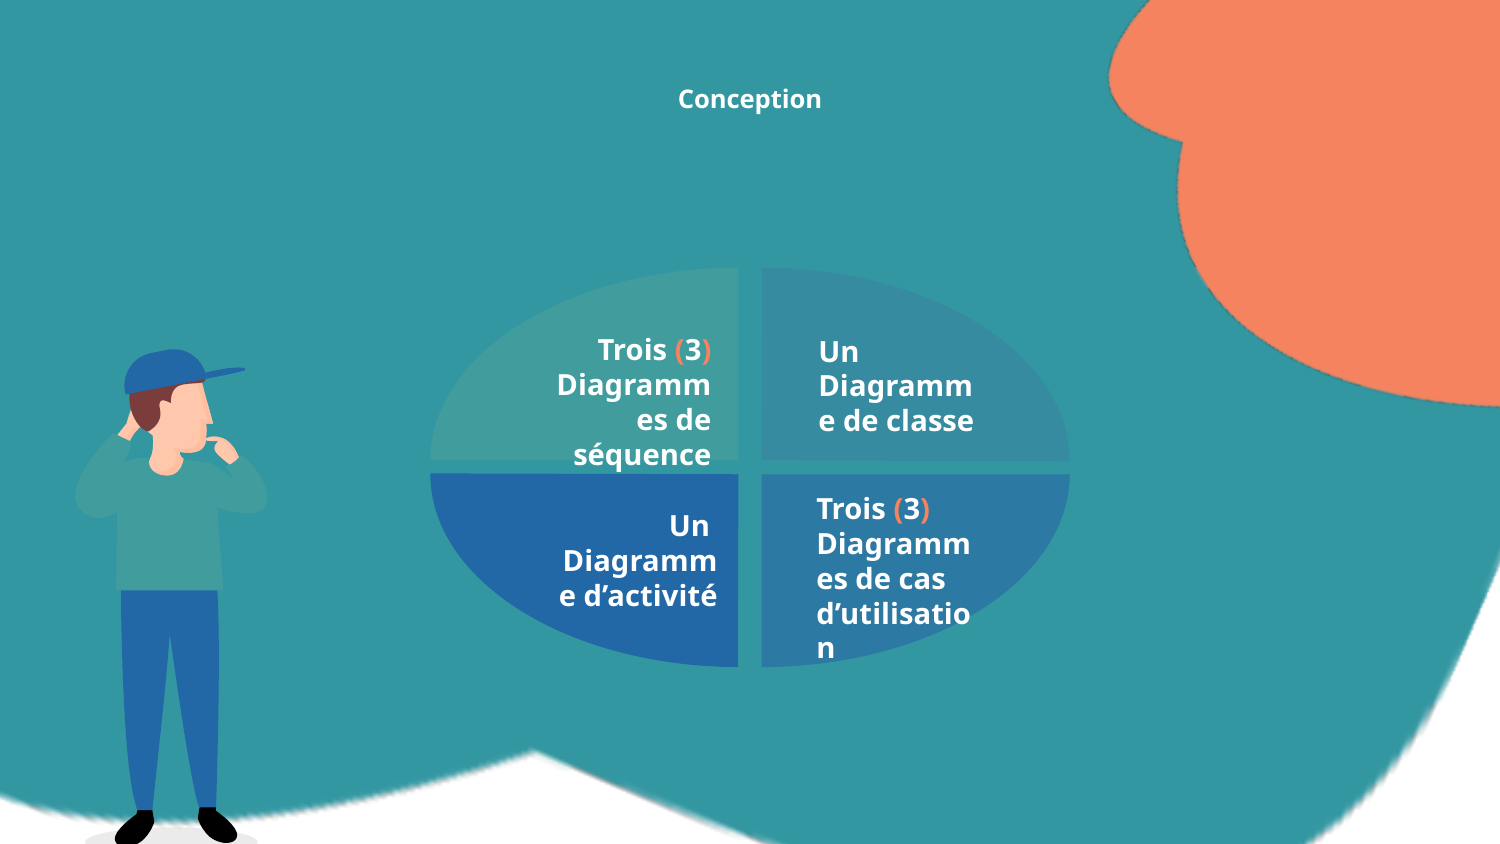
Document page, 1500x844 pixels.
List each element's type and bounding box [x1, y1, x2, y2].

text_box [429, 267, 1070, 668]
picture [0, 0, 1500, 844]
text_box [74, 349, 268, 844]
